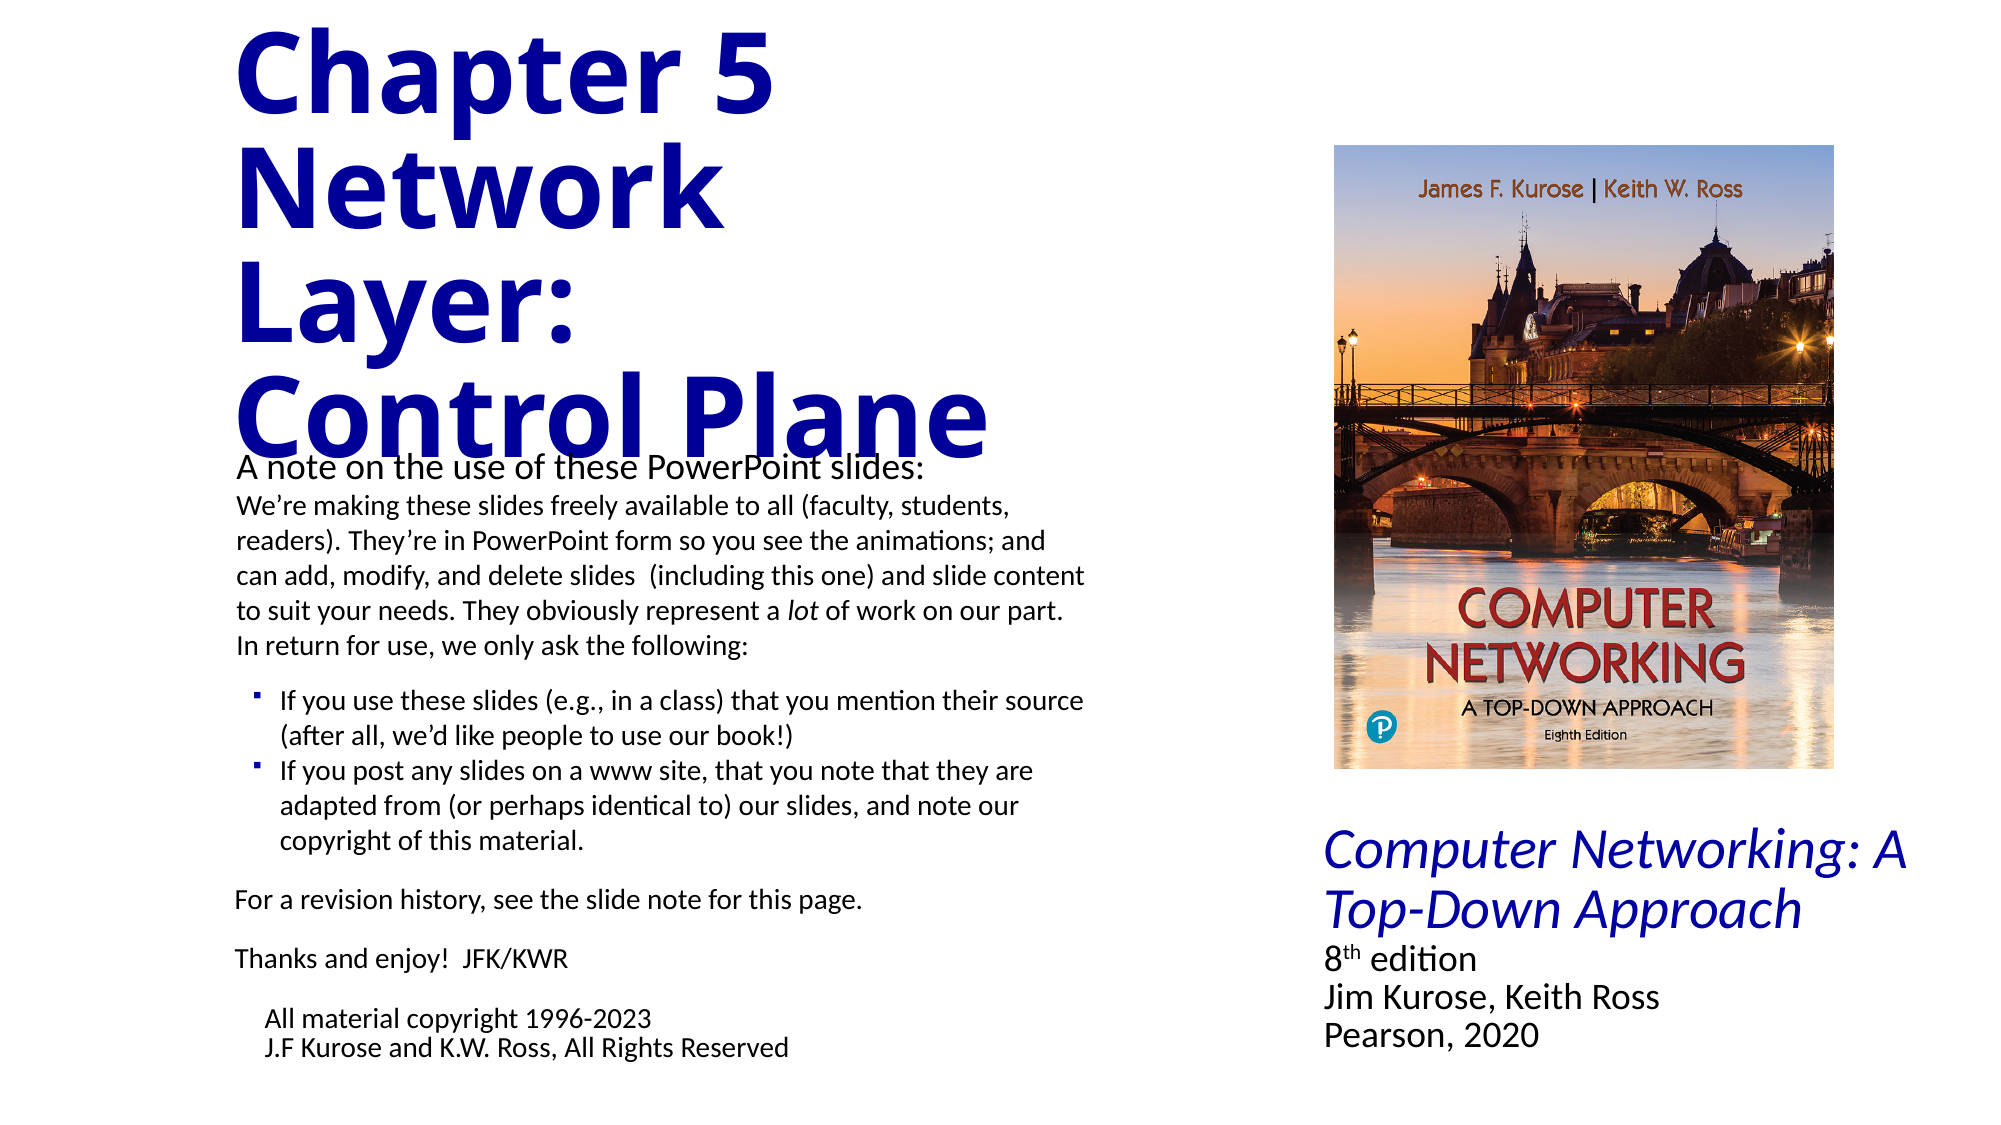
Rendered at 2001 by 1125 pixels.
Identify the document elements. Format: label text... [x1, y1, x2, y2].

text_box Chapter 5 Network Layer: Control Plane [217, 92, 1059, 411]
text_box A note on the use of these PowerPoint slides: We’re making these slides freely available to all (faculty, students, readers). They’re in PowerPoint form so you see the animations; and can add, modify, and delete slides (including this one) and slide content to suit your needs. They obviously represent a lot of work on our part. In return for use, we only ask the following: [221, 434, 1104, 699]
text_box Computer Networking: A Top-Down Approach 8th edition Jim Kurose, Keith Ross Pearson, 2020 [1309, 703, 1963, 1125]
text_box If you use these slides (e.g., in a class) that you mention their source (after all, we’d like people to use our book!) If you post any slides on a www site, that you note that they are adapted from (or perhaps identical to) our slides, and note our copyright of this material. For a revision history, see the slide note for this page. Thanks and enjoy! JFK/KWR All material copyright 1996-2023 J.F Kurose and K.W. Ross, All Rights Reserved [217, 638, 1100, 1072]
picture [1334, 145, 1834, 769]
